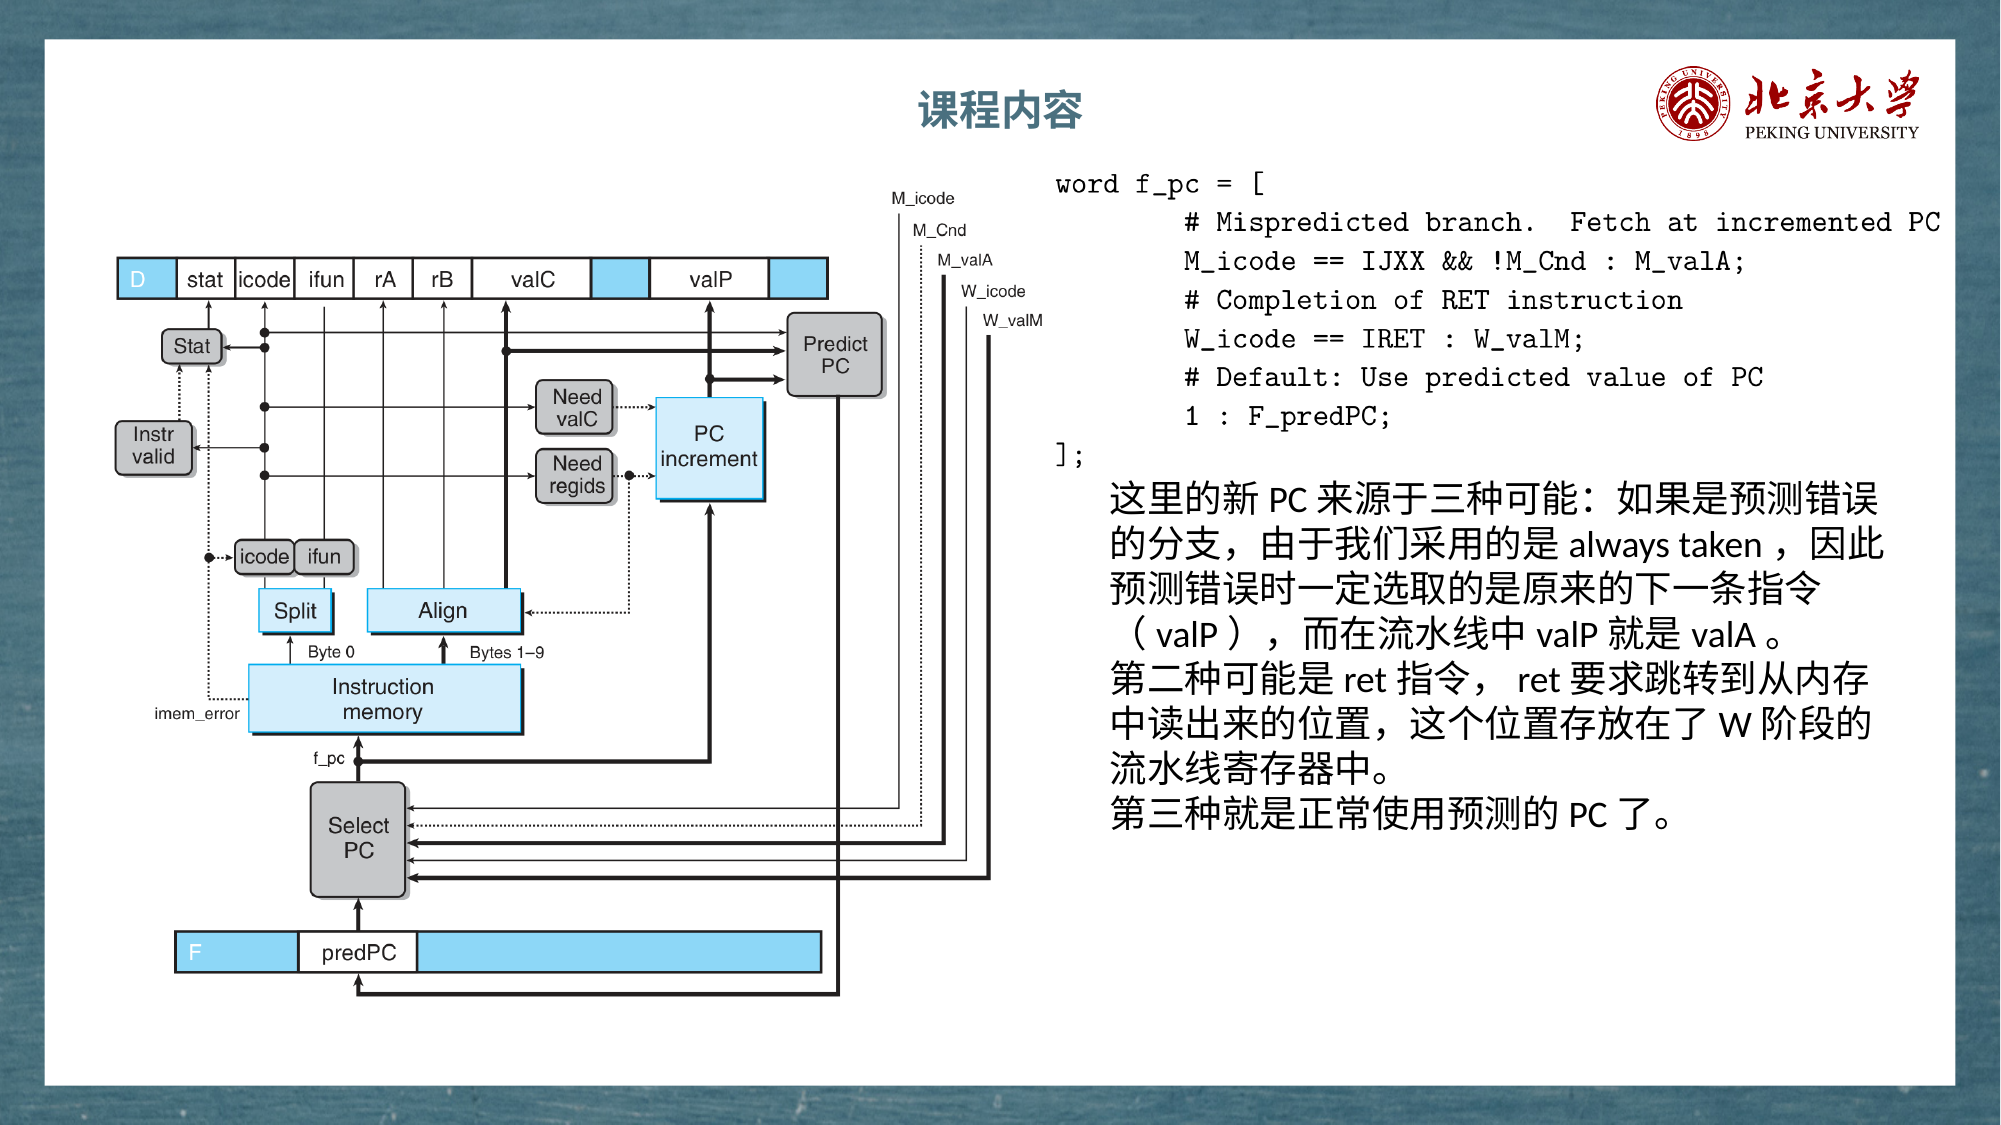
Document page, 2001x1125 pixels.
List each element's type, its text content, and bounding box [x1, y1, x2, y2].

text_box 这里的新PC来源于三种可能：如果是预测错误的分支，由于我们采用的是always taken，因此预测错误时一定选取的是原来的下一条指令（valP），而在流水线中valP就是valA。 第二种可能是ret指令，ret要求跳转到从内存中读出来的位置，这个位置存放在了W阶段的流水线寄存器中。 第三种就是正常使用预测的PC了。 [1094, 473, 1921, 843]
text_box [44, 38, 1956, 1087]
picture [0, 0, 2001, 1125]
text_box 课程内容 [767, 76, 1235, 141]
